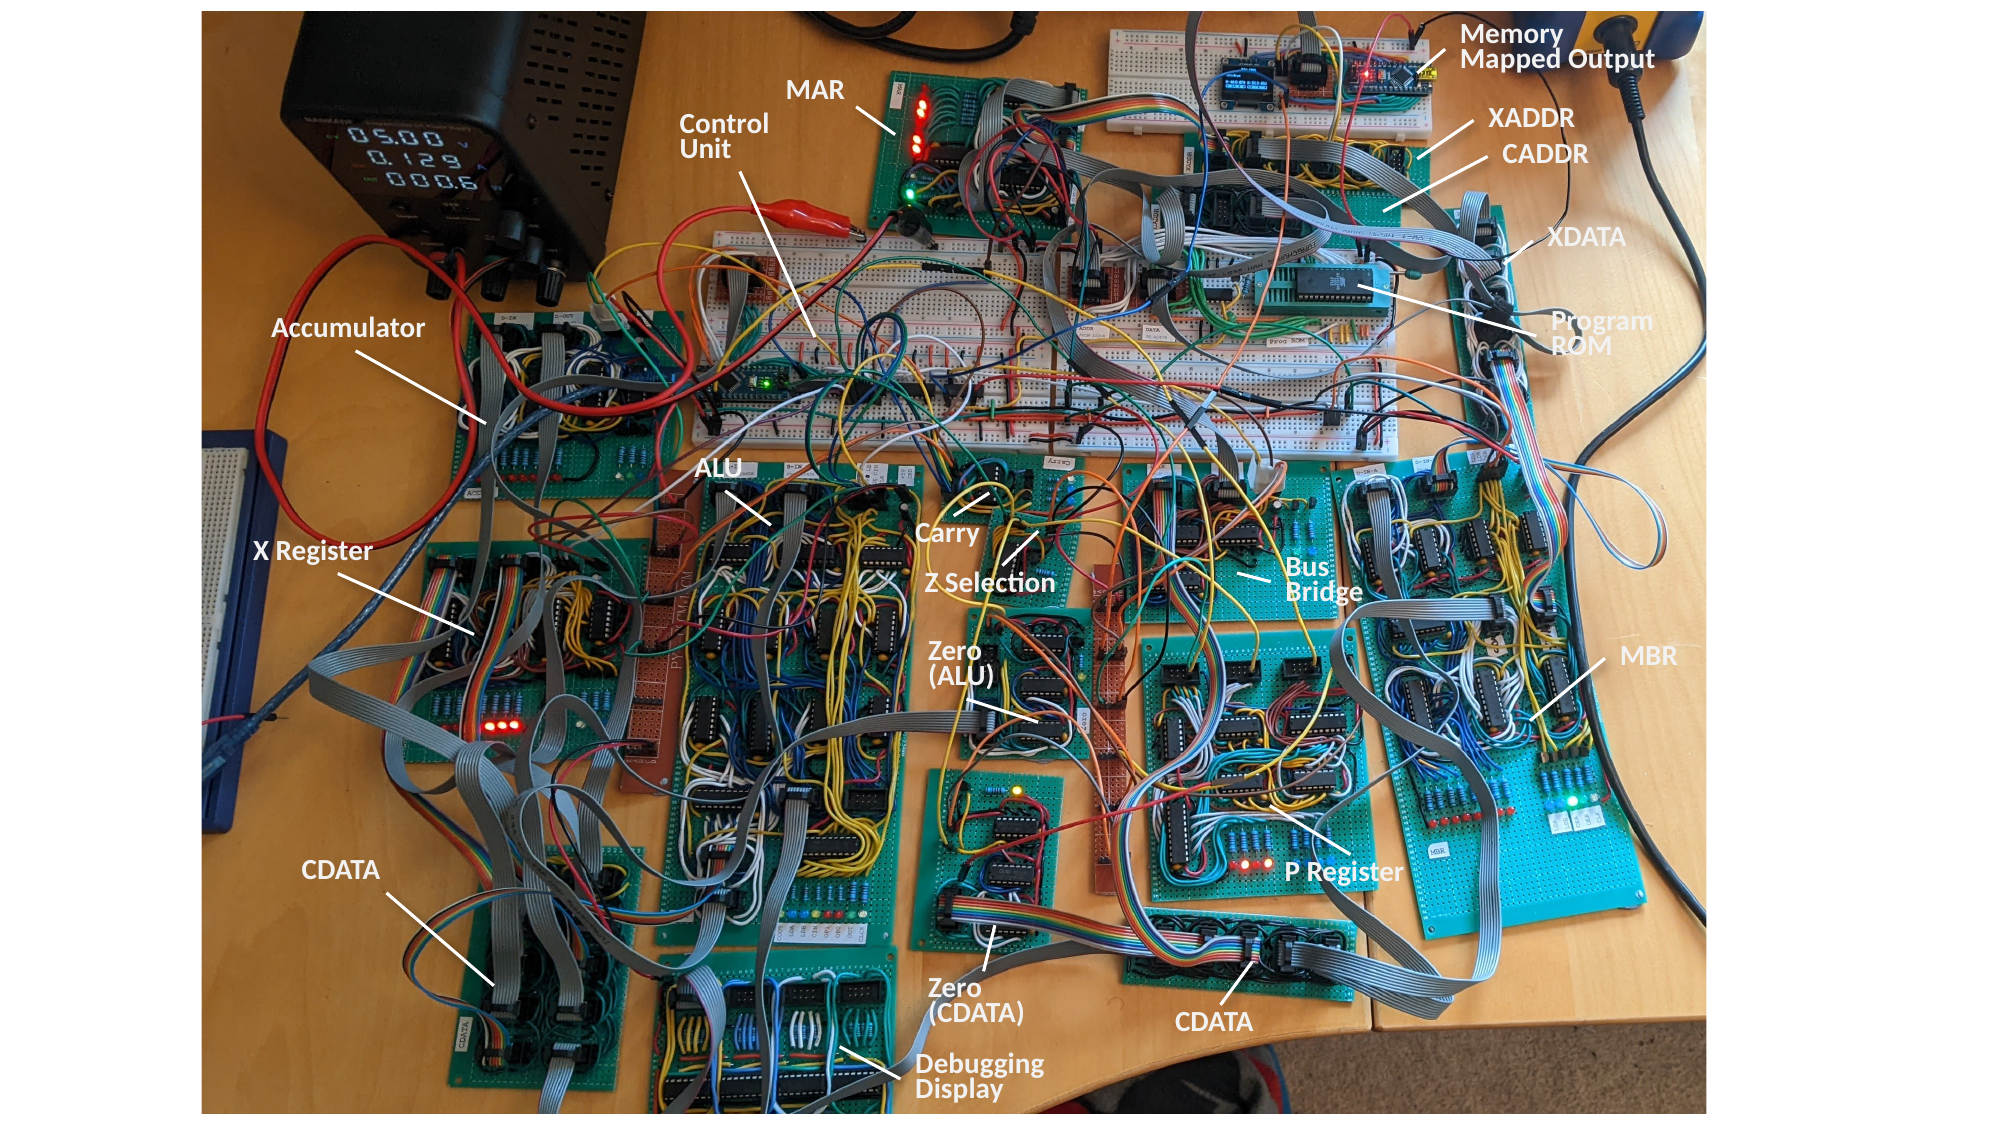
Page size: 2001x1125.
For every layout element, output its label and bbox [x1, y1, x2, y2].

text_box [953, 492, 990, 516]
text_box [966, 701, 1039, 723]
text_box [1269, 805, 1351, 855]
text_box [1417, 121, 1474, 157]
text_box [386, 895, 494, 986]
text_box [839, 1046, 901, 1081]
text_box [355, 352, 486, 424]
text_box [856, 106, 896, 135]
text_box [725, 492, 771, 526]
text_box [1383, 157, 1488, 212]
text_box [1357, 285, 1537, 338]
picture [201, 11, 1707, 1114]
text_box [983, 925, 995, 972]
text_box [1236, 572, 1271, 583]
text_box [1529, 659, 1605, 721]
text_box [337, 575, 475, 635]
text_box [1002, 531, 1039, 566]
text_box [739, 173, 815, 338]
text_box [1417, 50, 1446, 74]
text_box [1220, 962, 1253, 1005]
text_box [1503, 240, 1533, 265]
